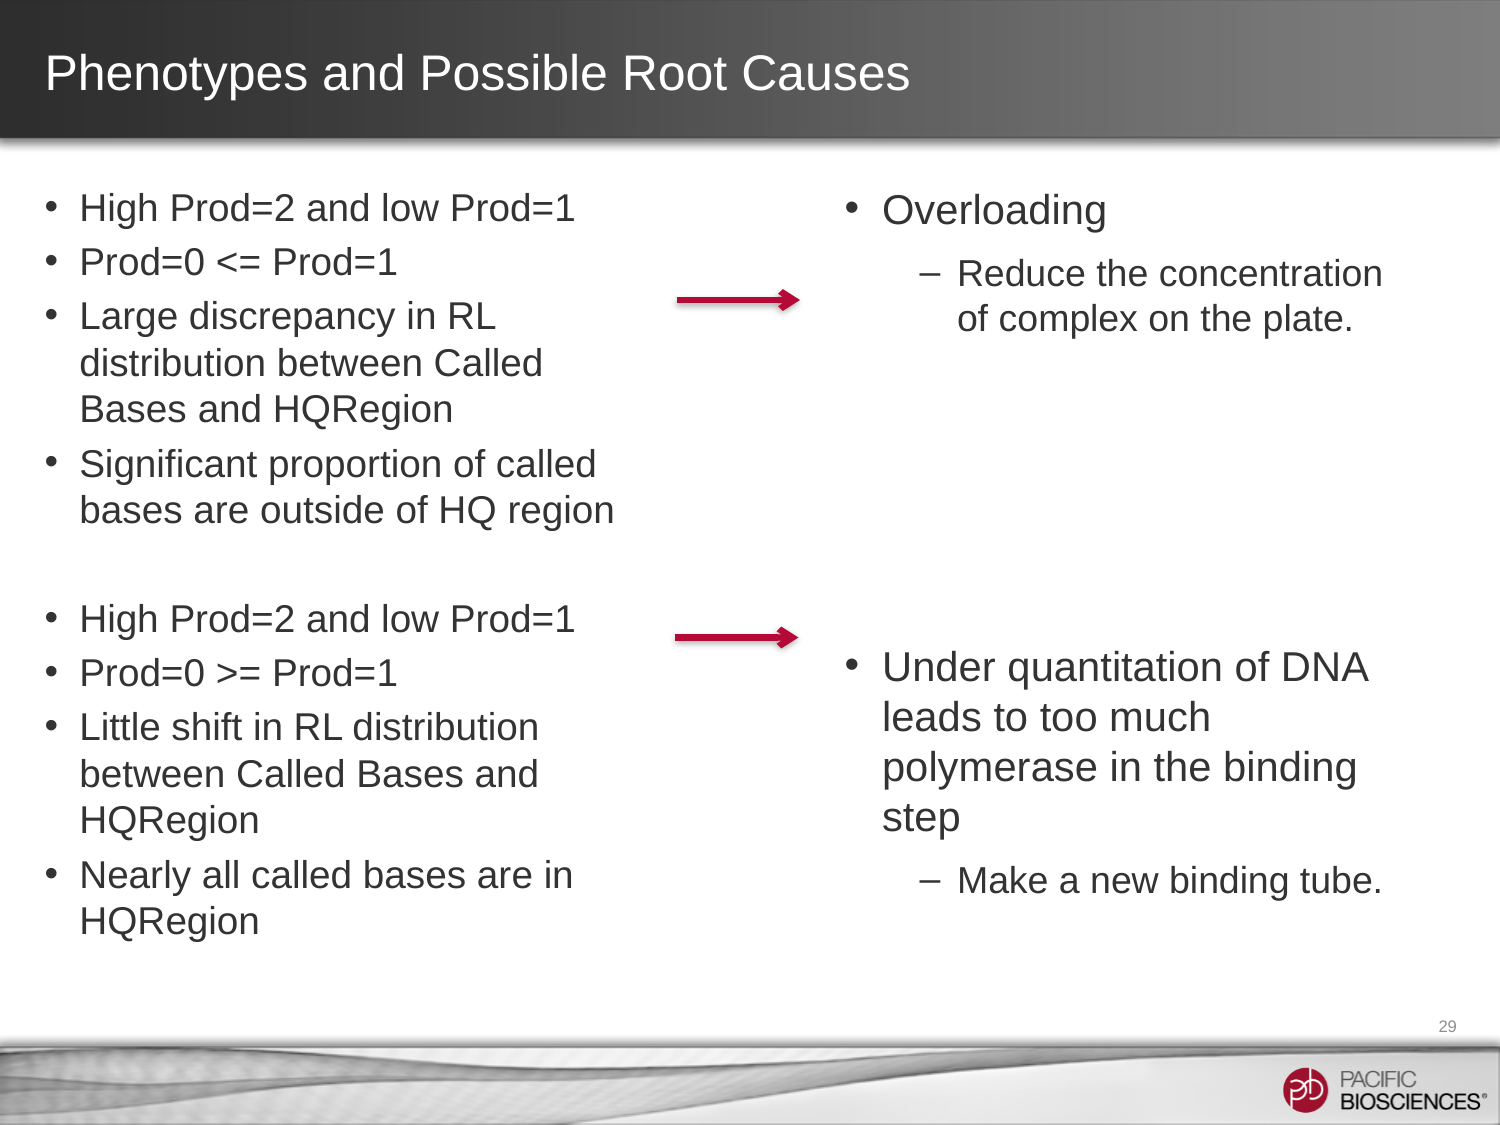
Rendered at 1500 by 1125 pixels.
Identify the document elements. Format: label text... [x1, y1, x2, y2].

picture [0, 0, 1500, 1125]
slide_number 29 [1407, 999, 1489, 1052]
list High Prod=2 and low Prod=1 Prod=0 <= Prod=1 Large discrepancy in RL distribution between Called Bases and HQRegion Significant proportion of called bases are outside of HQ region High Prod=2 and low Prod=1 Prod=0 >= Prod=1 Little shift in RL distribution between Called Bases and HQRegion Nearly all called bases are in HQRegion [29, 174, 638, 1000]
text_box Overloading Reduce the concentration of complex on the plate. Under quantitation of DNA leads to too much polymerase in the binding step Make a new binding tube. [829, 174, 1438, 1000]
title Phenotypes and Possible Root Causes [29, 0, 1380, 141]
